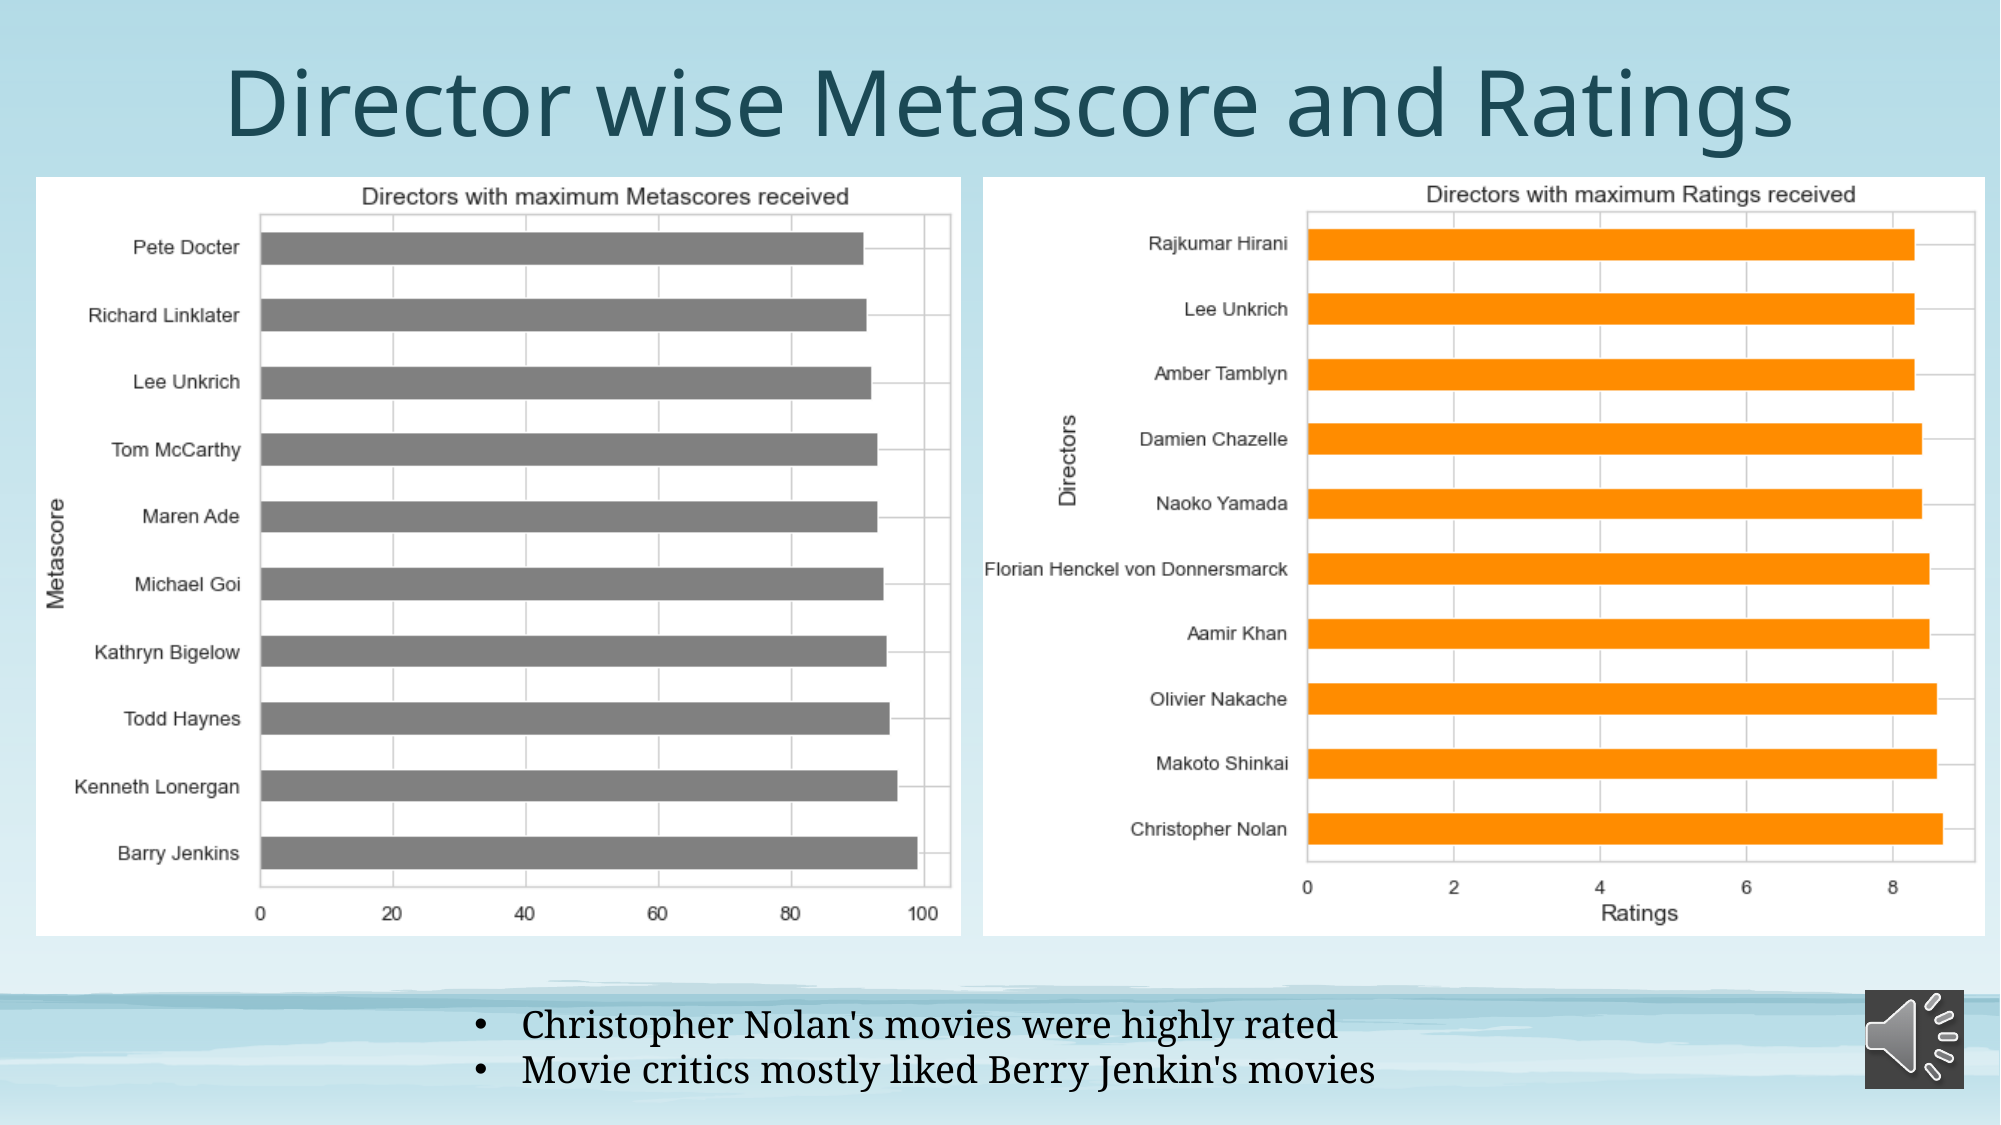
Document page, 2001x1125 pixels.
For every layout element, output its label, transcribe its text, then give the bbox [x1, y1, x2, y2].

picture [0, 989, 2000, 1103]
title Director wise Metascore and Ratings [36, 77, 1985, 164]
picture [35, 177, 961, 936]
picture [983, 177, 1985, 936]
text_box Christopher Nolan's movies were highly rated Movie critics mostly liked Berry Jenkin's movies [459, 993, 1541, 1099]
